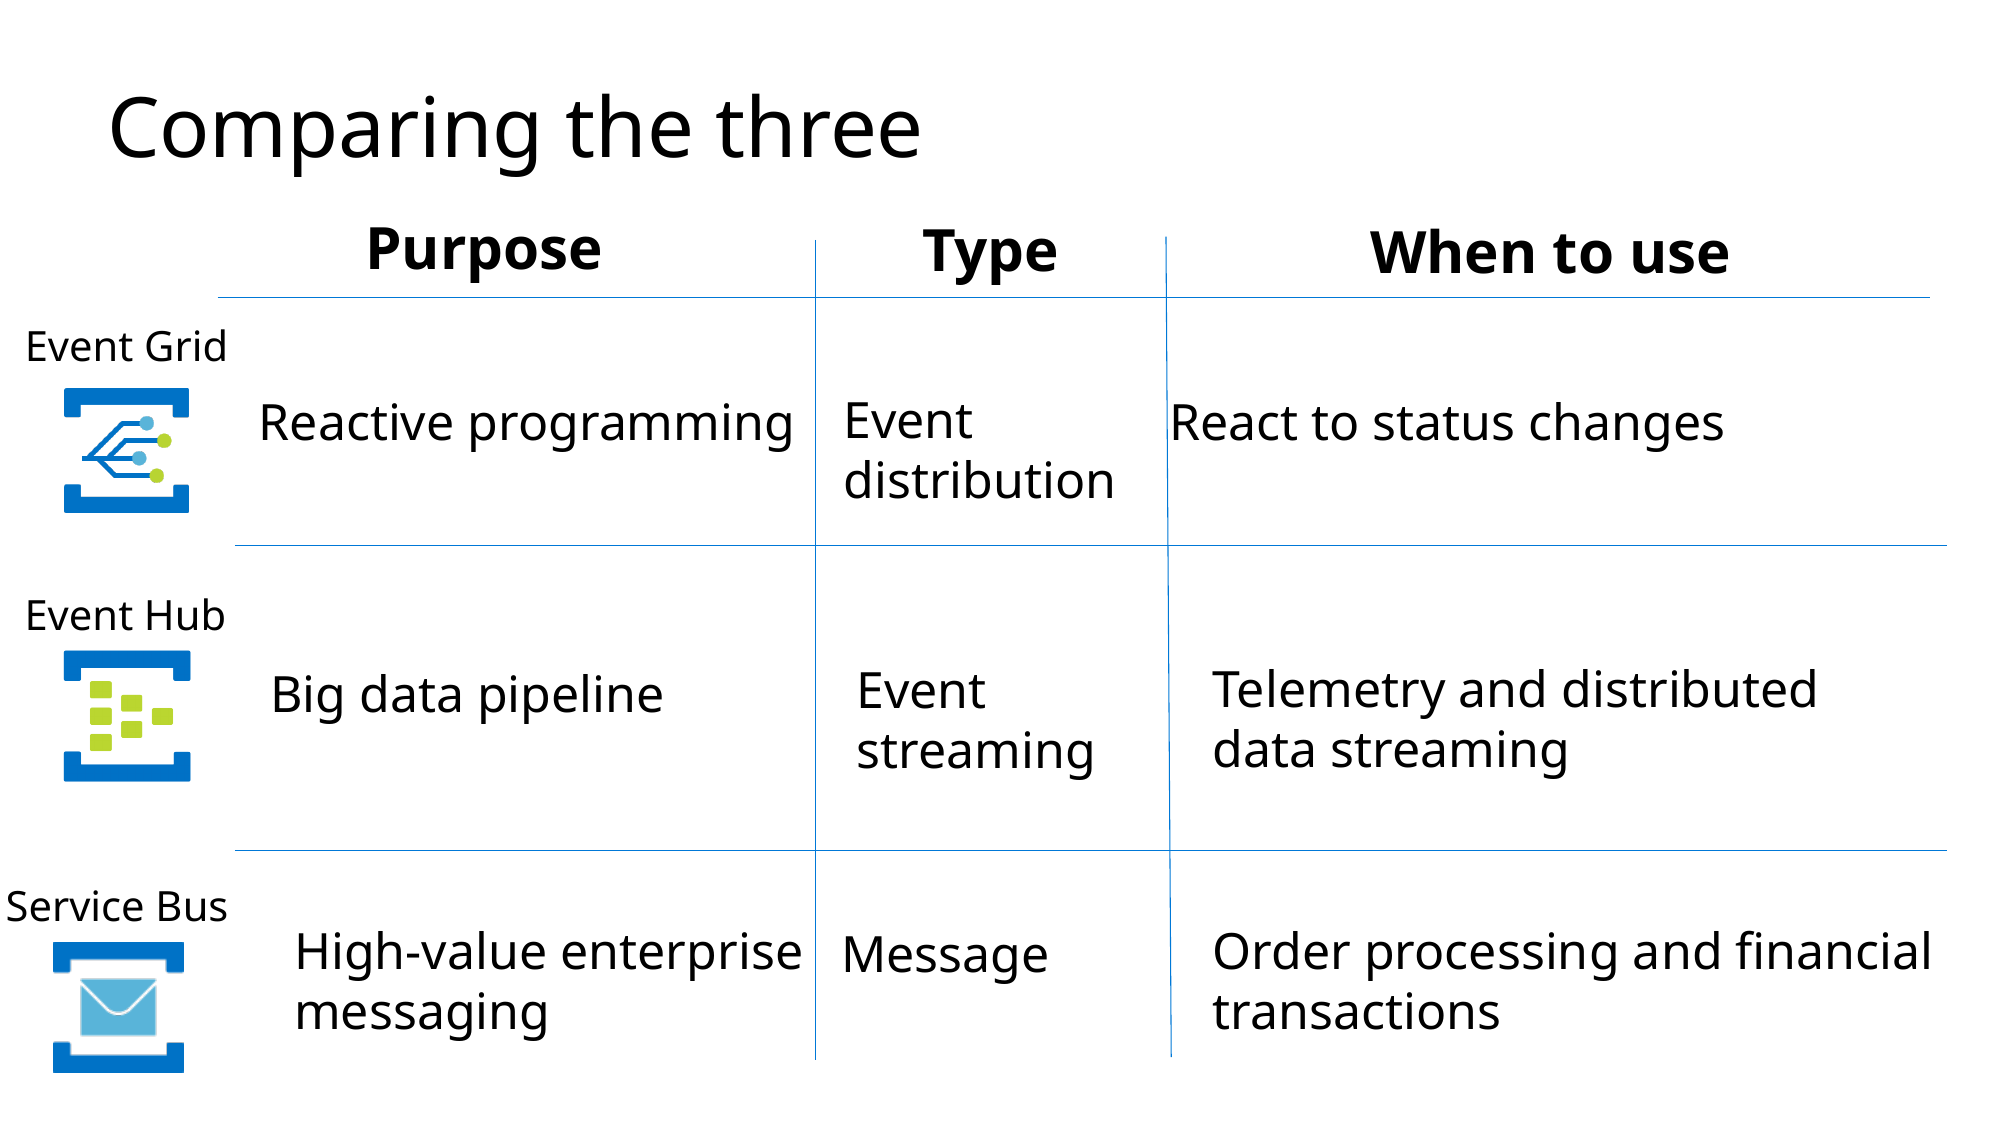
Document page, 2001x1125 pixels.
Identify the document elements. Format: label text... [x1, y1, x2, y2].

text_box When to use [1355, 207, 1746, 293]
title Comparing the three [92, 56, 1863, 205]
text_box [1165, 236, 1172, 312]
text_box Purpose [350, 203, 618, 289]
text_box Type [907, 205, 1074, 290]
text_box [1165, 788, 1172, 871]
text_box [17, 581, 1947, 788]
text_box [1165, 518, 1172, 581]
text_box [0, 871, 1977, 1073]
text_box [18, 312, 1698, 518]
